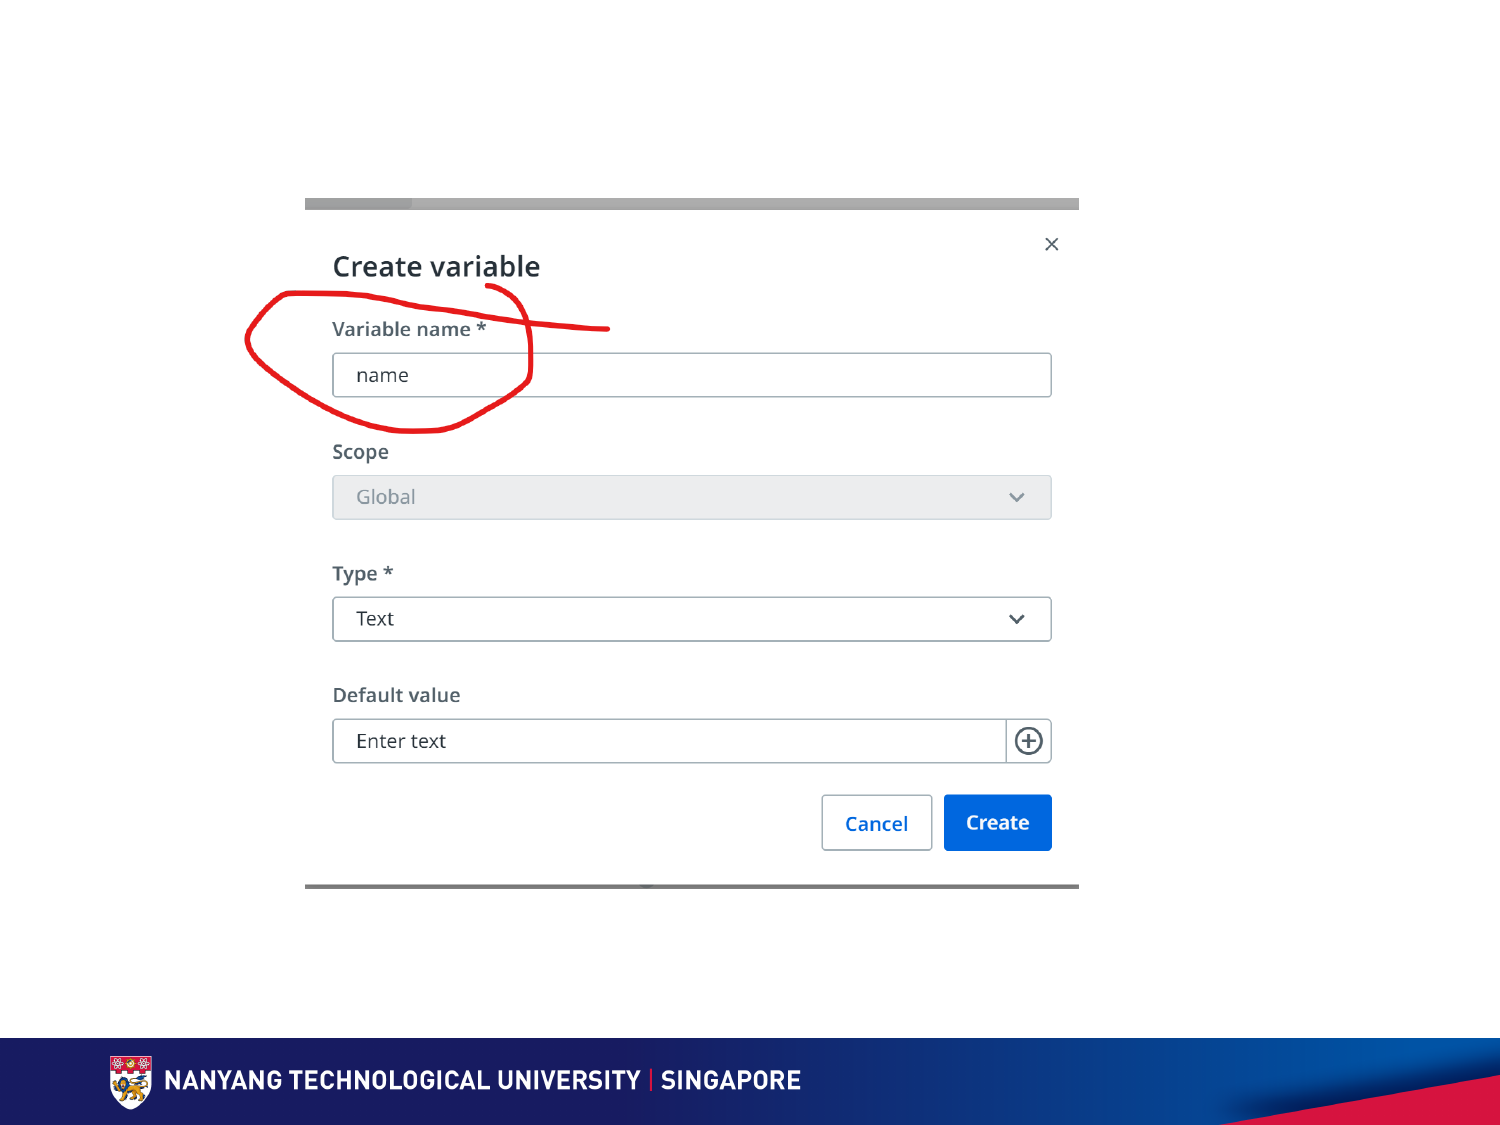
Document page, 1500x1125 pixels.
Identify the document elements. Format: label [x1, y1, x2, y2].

picture [0, 1038, 1500, 1125]
picture [235, 198, 1080, 889]
